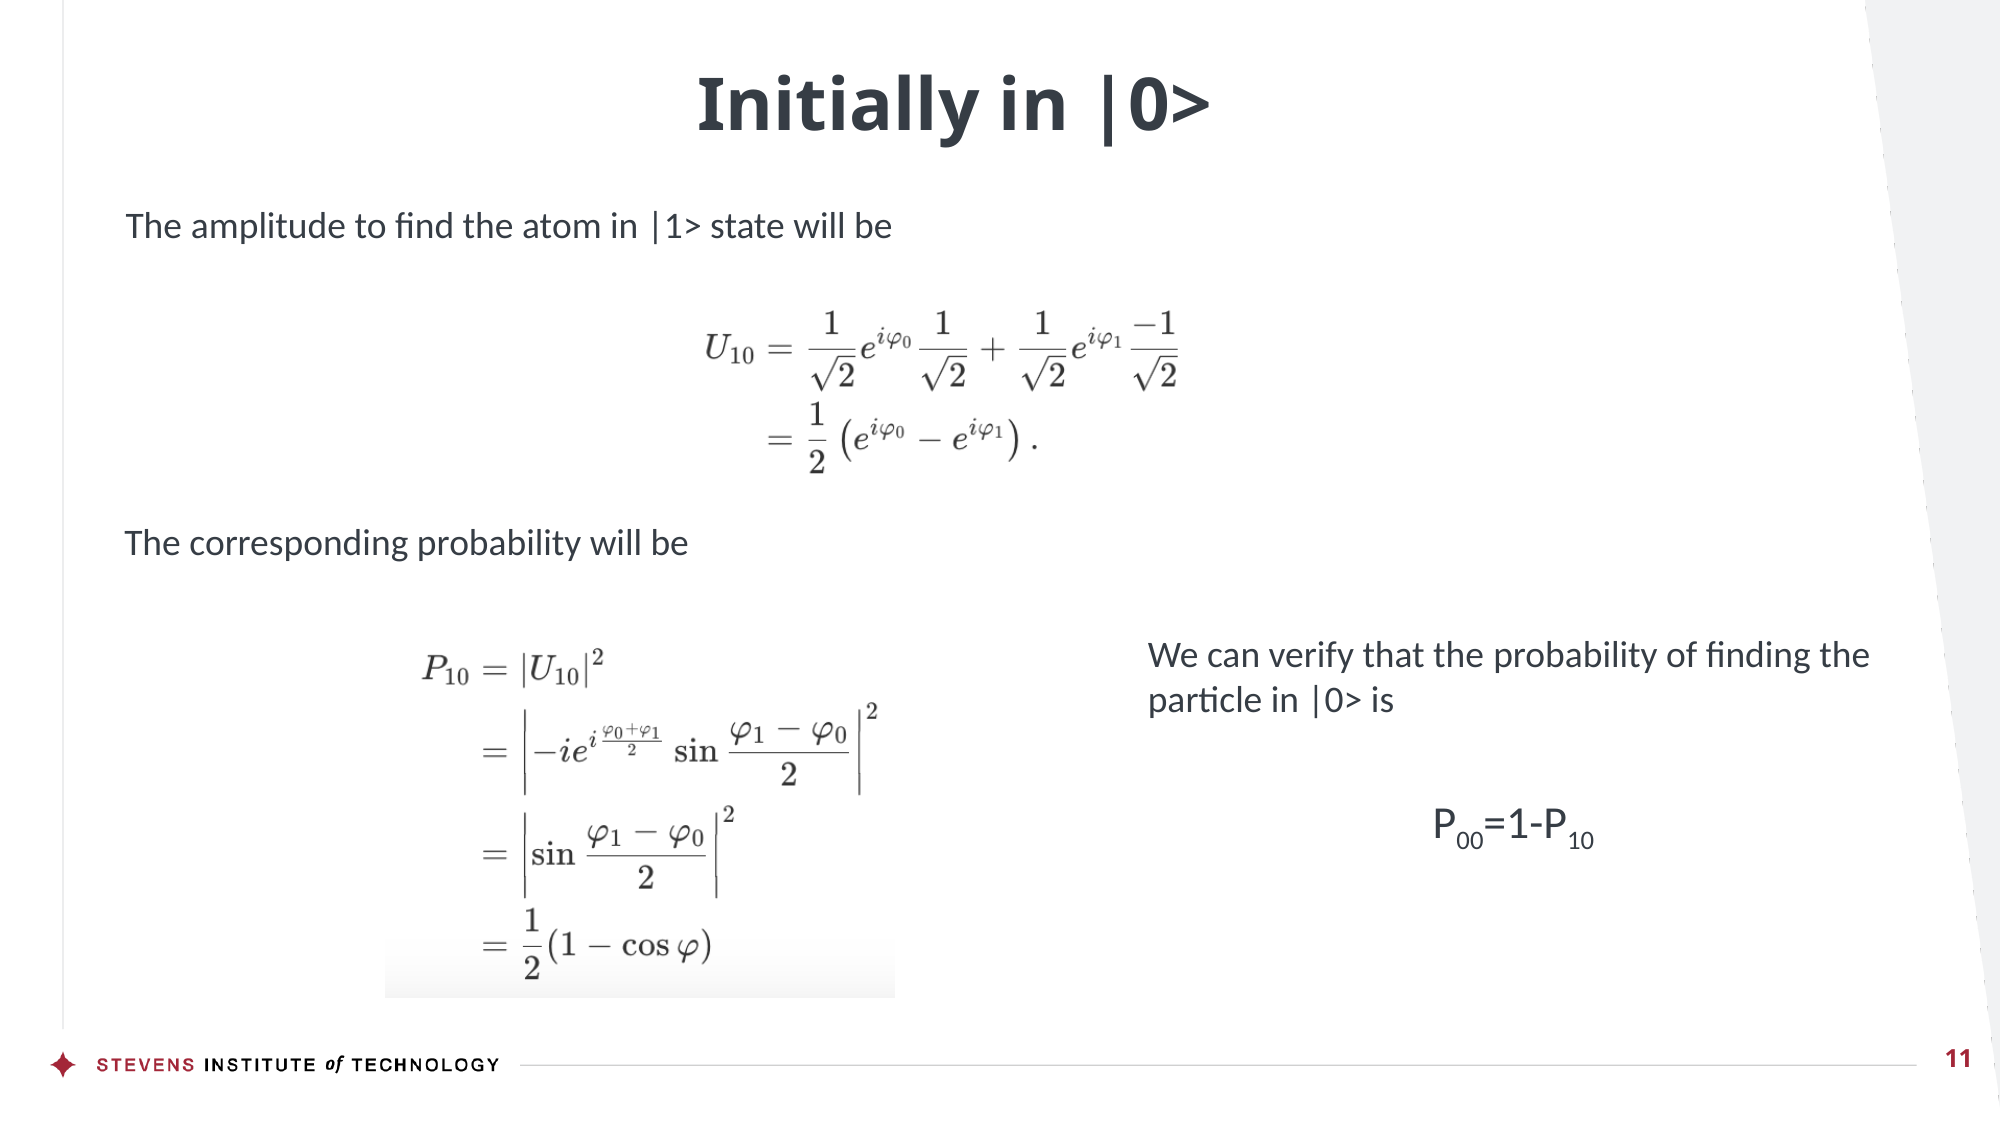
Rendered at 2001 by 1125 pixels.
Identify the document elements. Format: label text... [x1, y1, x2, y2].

text_box The amplitude to find the atom in |1> state will be [110, 193, 909, 254]
slide_number 11 [1538, 1029, 1988, 1090]
text_box The corresponding probability will be [109, 510, 705, 571]
picture [385, 622, 895, 999]
text_box P00=1-P10 [1417, 785, 1610, 863]
title Initially in |0> [106, 59, 1804, 181]
text_box We can verify that the probability of finding the particle in |0> is [1133, 623, 1904, 728]
picture [673, 286, 1209, 489]
